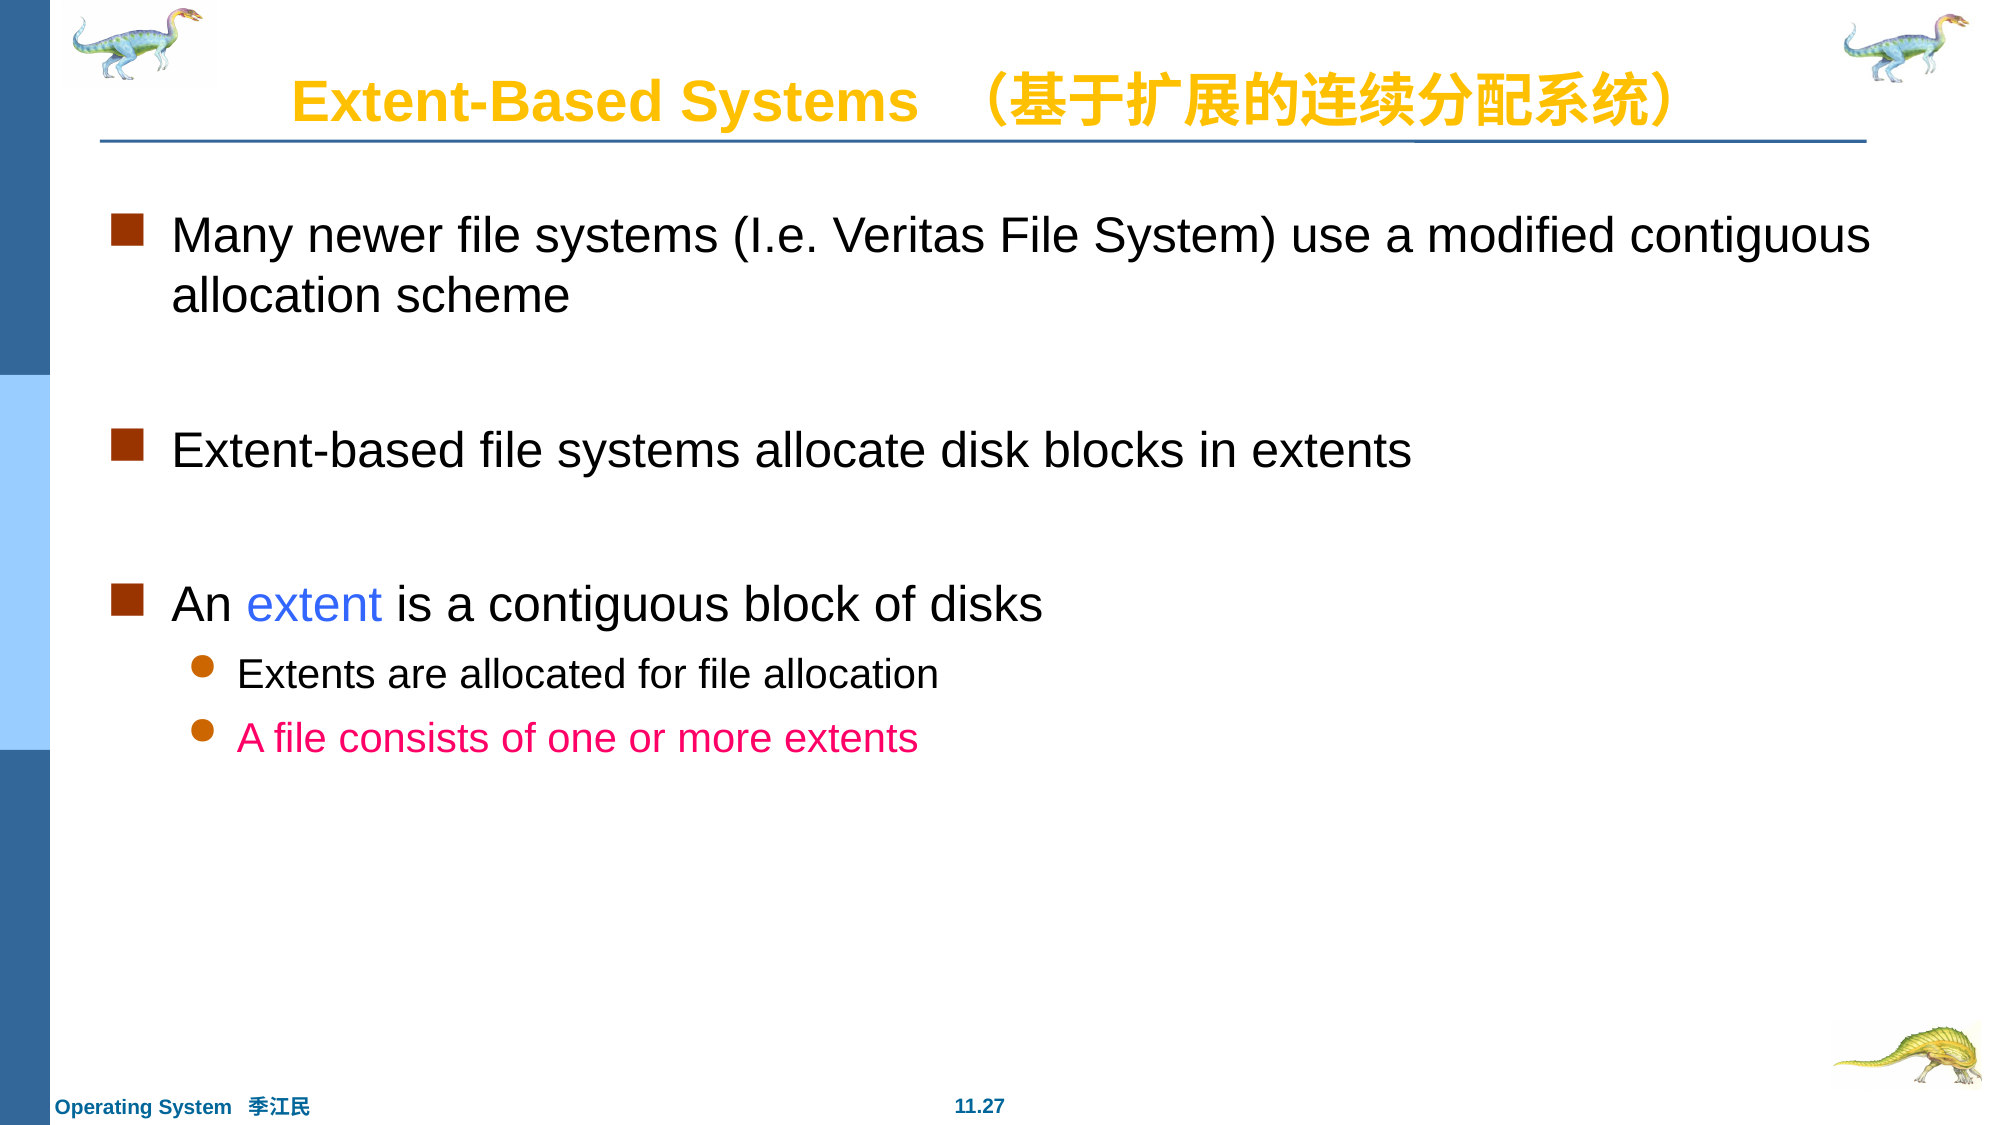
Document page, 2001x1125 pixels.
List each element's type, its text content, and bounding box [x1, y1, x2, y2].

picture [1837, 12, 1988, 94]
picture [62, 0, 217, 88]
title Extent-Based Systems （基于扩展的连续分配系统） [99, 45, 1900, 141]
list Many newer file systems (I.e. Veritas File System) use a modified contiguous allocation scheme Extent-based file systems allocate disk blocks in extents An extent is a contiguous block of disks Extents are allocated for file allocation A file consists of one or more extents [99, 194, 1900, 938]
picture [1831, 1020, 1982, 1090]
